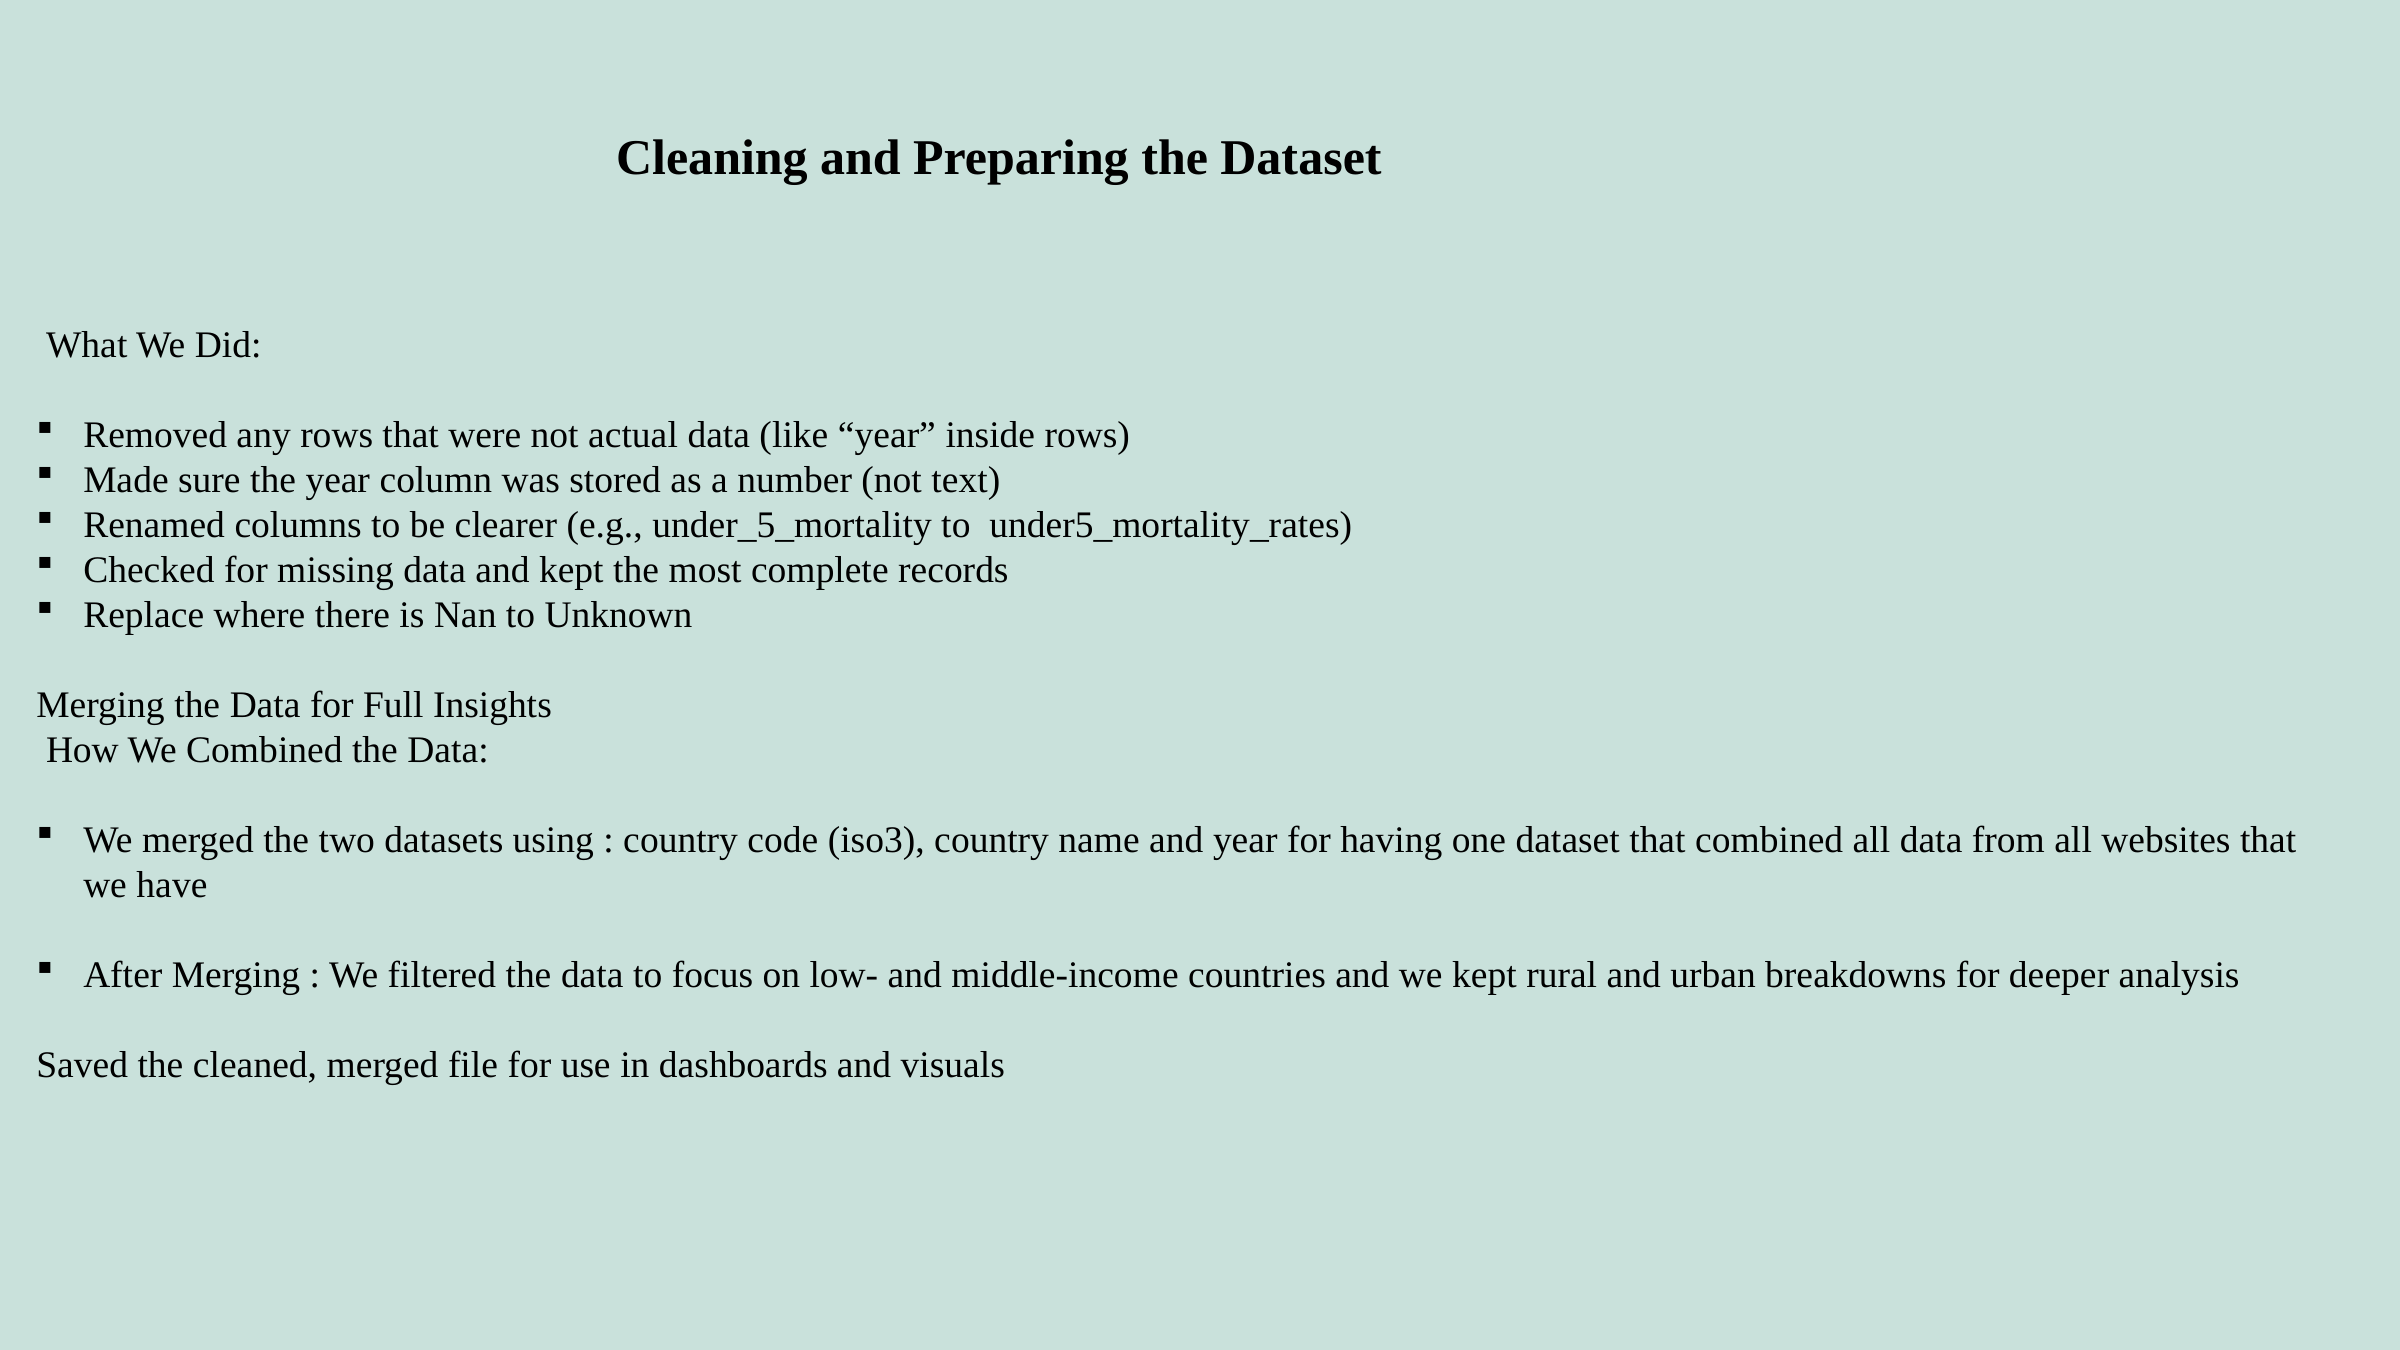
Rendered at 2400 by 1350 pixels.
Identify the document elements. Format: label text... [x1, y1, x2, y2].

text_box Cleaning and Preparing the Dataset What We Did: Removed any rows that were not actual data (like “year” inside rows) Made sure the year column was stored as a number (not text) Renamed columns to be clearer (e.g., under_5_mortality to under5_mortality_rates) Checked for missing data and kept the most complete records Replace where there is Nan to Unknown Merging the Data for Full Insights How We Combined the Data: We merged the two datasets using : country code (iso3), country name and year for having one dataset that combined all data from all websites that we have After Merging : We filtered the data to focus on low- and middle-income countries and we kept rural and urban breakdowns for deeper analysis Saved the cleaned, merged file for use in dashboards and visuals [21, 117, 2324, 1093]
